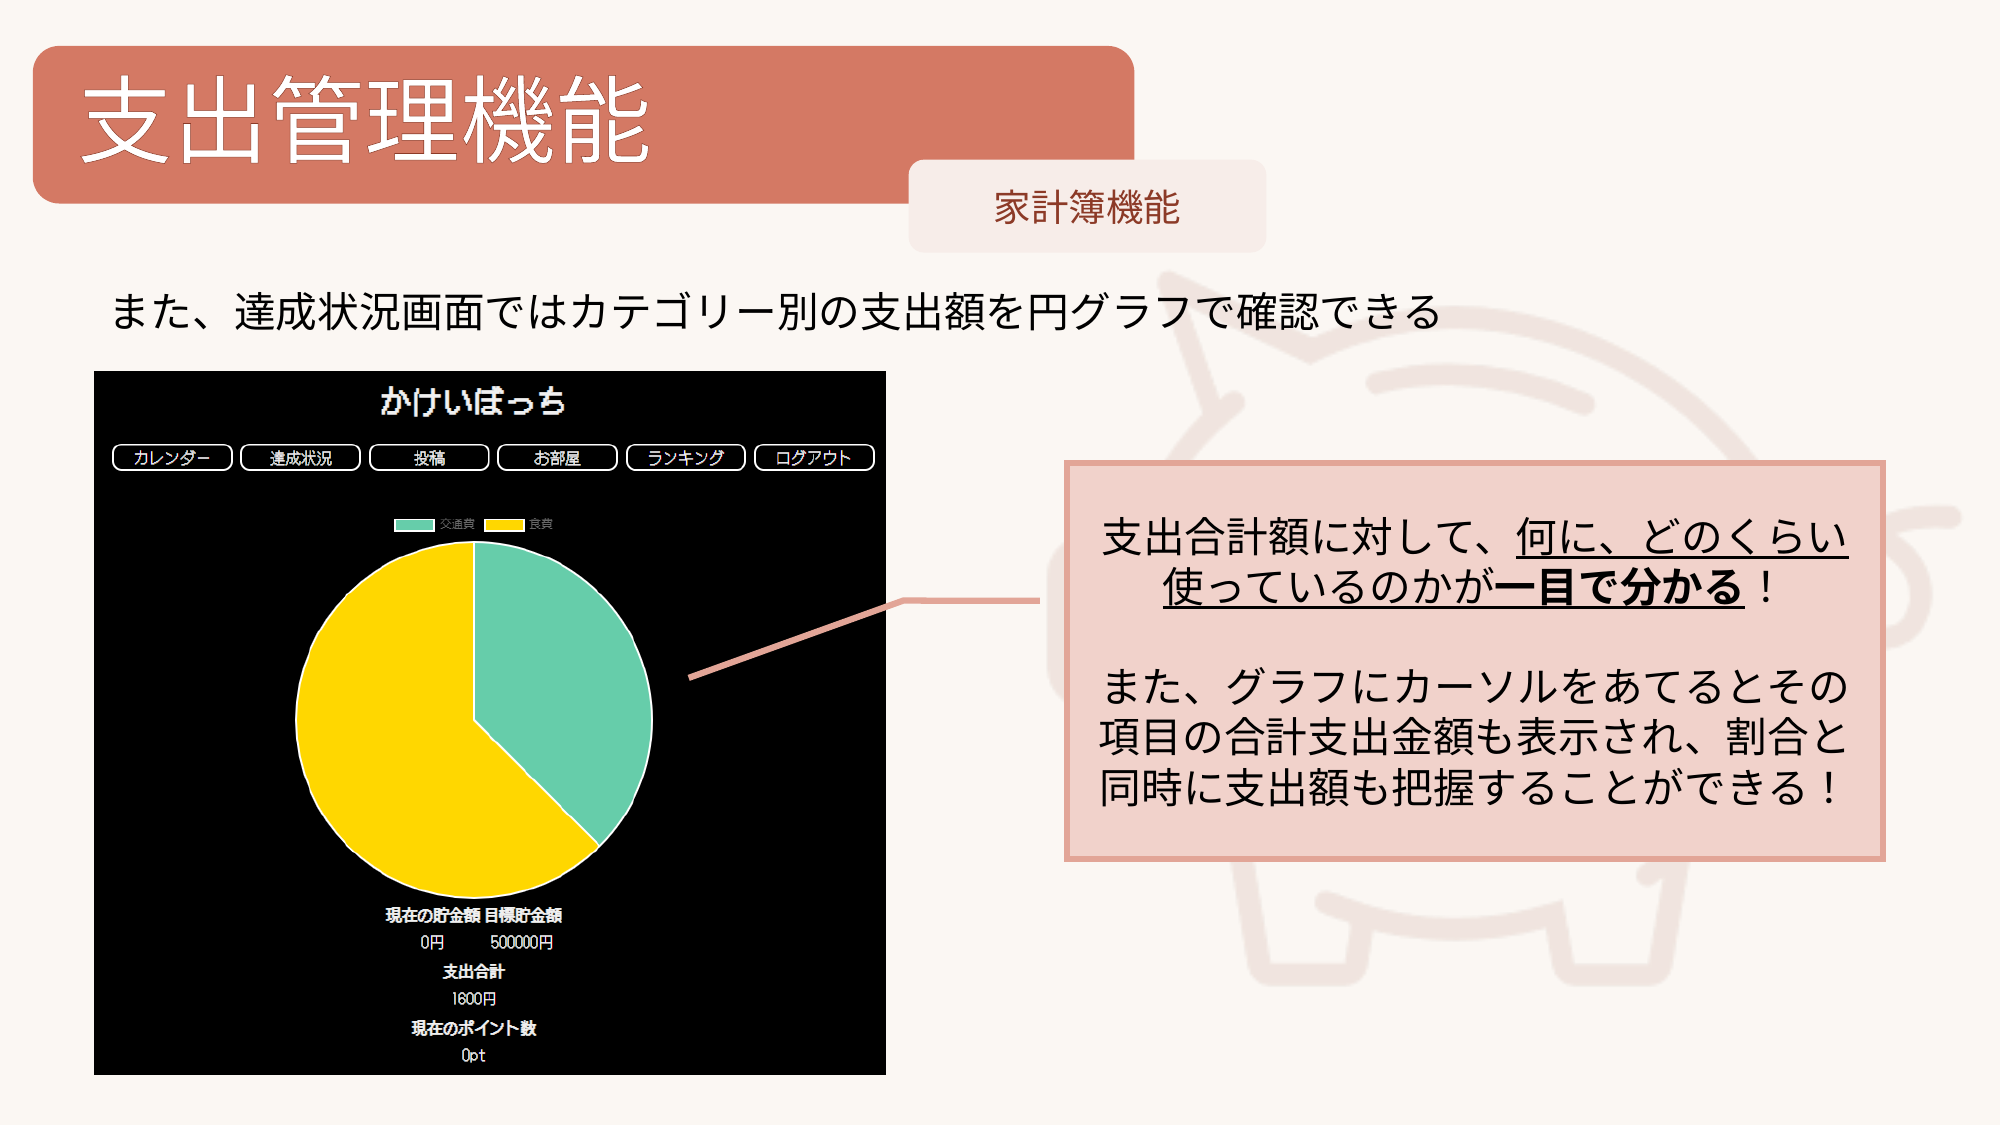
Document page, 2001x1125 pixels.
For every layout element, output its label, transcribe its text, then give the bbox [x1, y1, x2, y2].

picture [968, 81, 2000, 1125]
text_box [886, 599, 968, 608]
picture [94, 371, 886, 1075]
text_box また、達成状況画面ではカテゴリー別の支出額を円グラフで確認できる [94, 279, 968, 343]
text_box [32, 41, 1441, 279]
